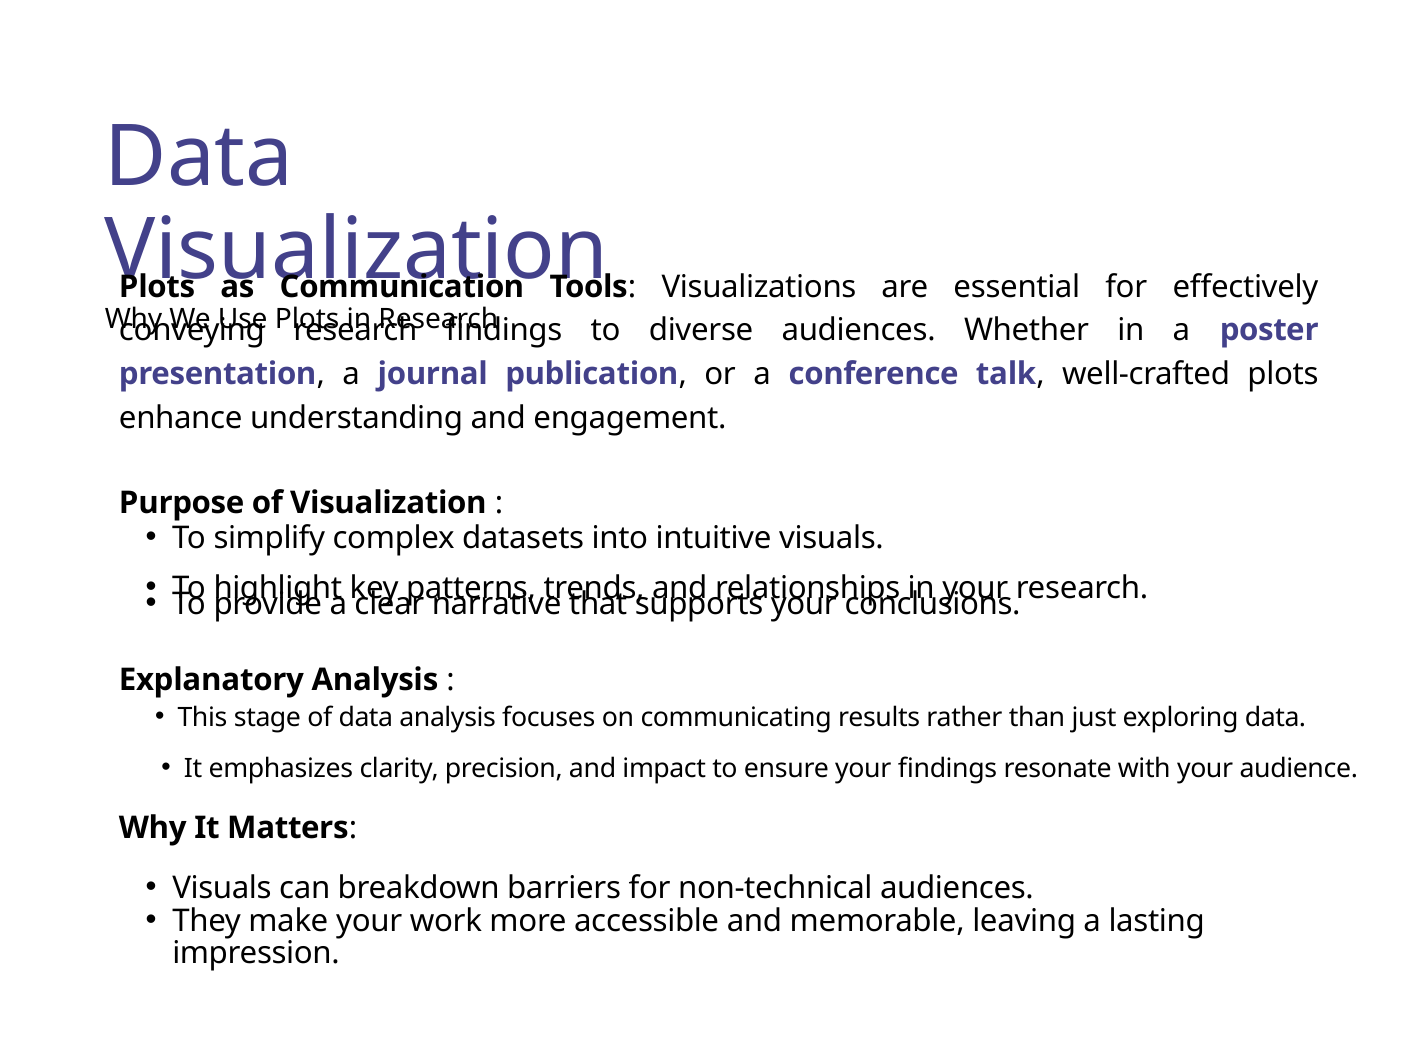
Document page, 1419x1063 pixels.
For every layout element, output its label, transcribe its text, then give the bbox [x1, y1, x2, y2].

text_box Visuals can breakdown barriers for non-technical audiences. They make your work more accessible and memorable, leaving a lasting impression. [119, 852, 1362, 971]
text_box This stage of data analysis focuses on communicating results rather than just exploring data. [124, 702, 1313, 732]
text_box Explanatory Analysis : [118, 618, 647, 697]
text_box Why It Matters: [118, 811, 514, 845]
text_box Plots as Communication Tools: Visualizations are essential for effectively conveying research findings to diverse audiences. Whether in a poster presentation, a journal publication, or a conference talk, well-crafted plots enhance understanding and engagement. [118, 259, 1319, 435]
text_box To highlight key patterns, trends, and relationships in your research. To provide a clear narrative that supports your conclusions. [118, 535, 1194, 621]
text_box It emphasizes clarity, precision, and impact to ensure your findings resonate with your audience. [125, 753, 1371, 783]
text_box Data Visualization Why We Use Plots in Research [104, 109, 748, 335]
text_box Purpose of Visualization : [119, 451, 626, 520]
